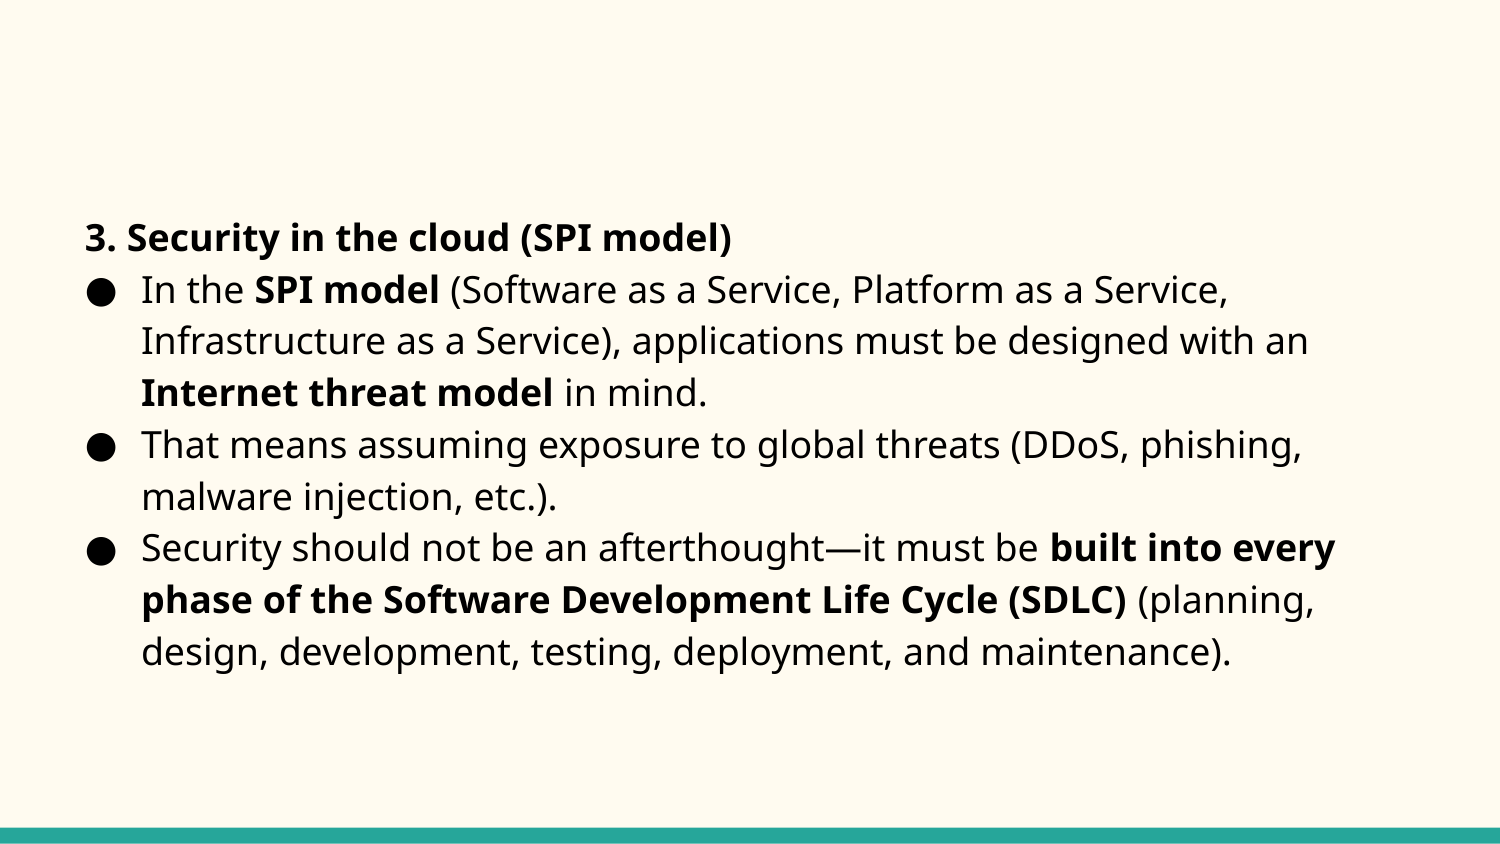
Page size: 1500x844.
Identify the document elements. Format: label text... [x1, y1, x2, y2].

list 3. Security in the cloud (SPI model) In the SPI model (Software as a Service, Platform as a Service, Infrastructure as a Service), applications must be designed with an Internet threat model in mind. That means assuming exposure to global threats (DDoS, phishing, malware injection, etc.). Security should not be an afterthought—it must be built into every phase of the Software Development Life Cycle (SDLC) (planning, design, development, testing, deployment, and maintenance). [51, 192, 1449, 750]
